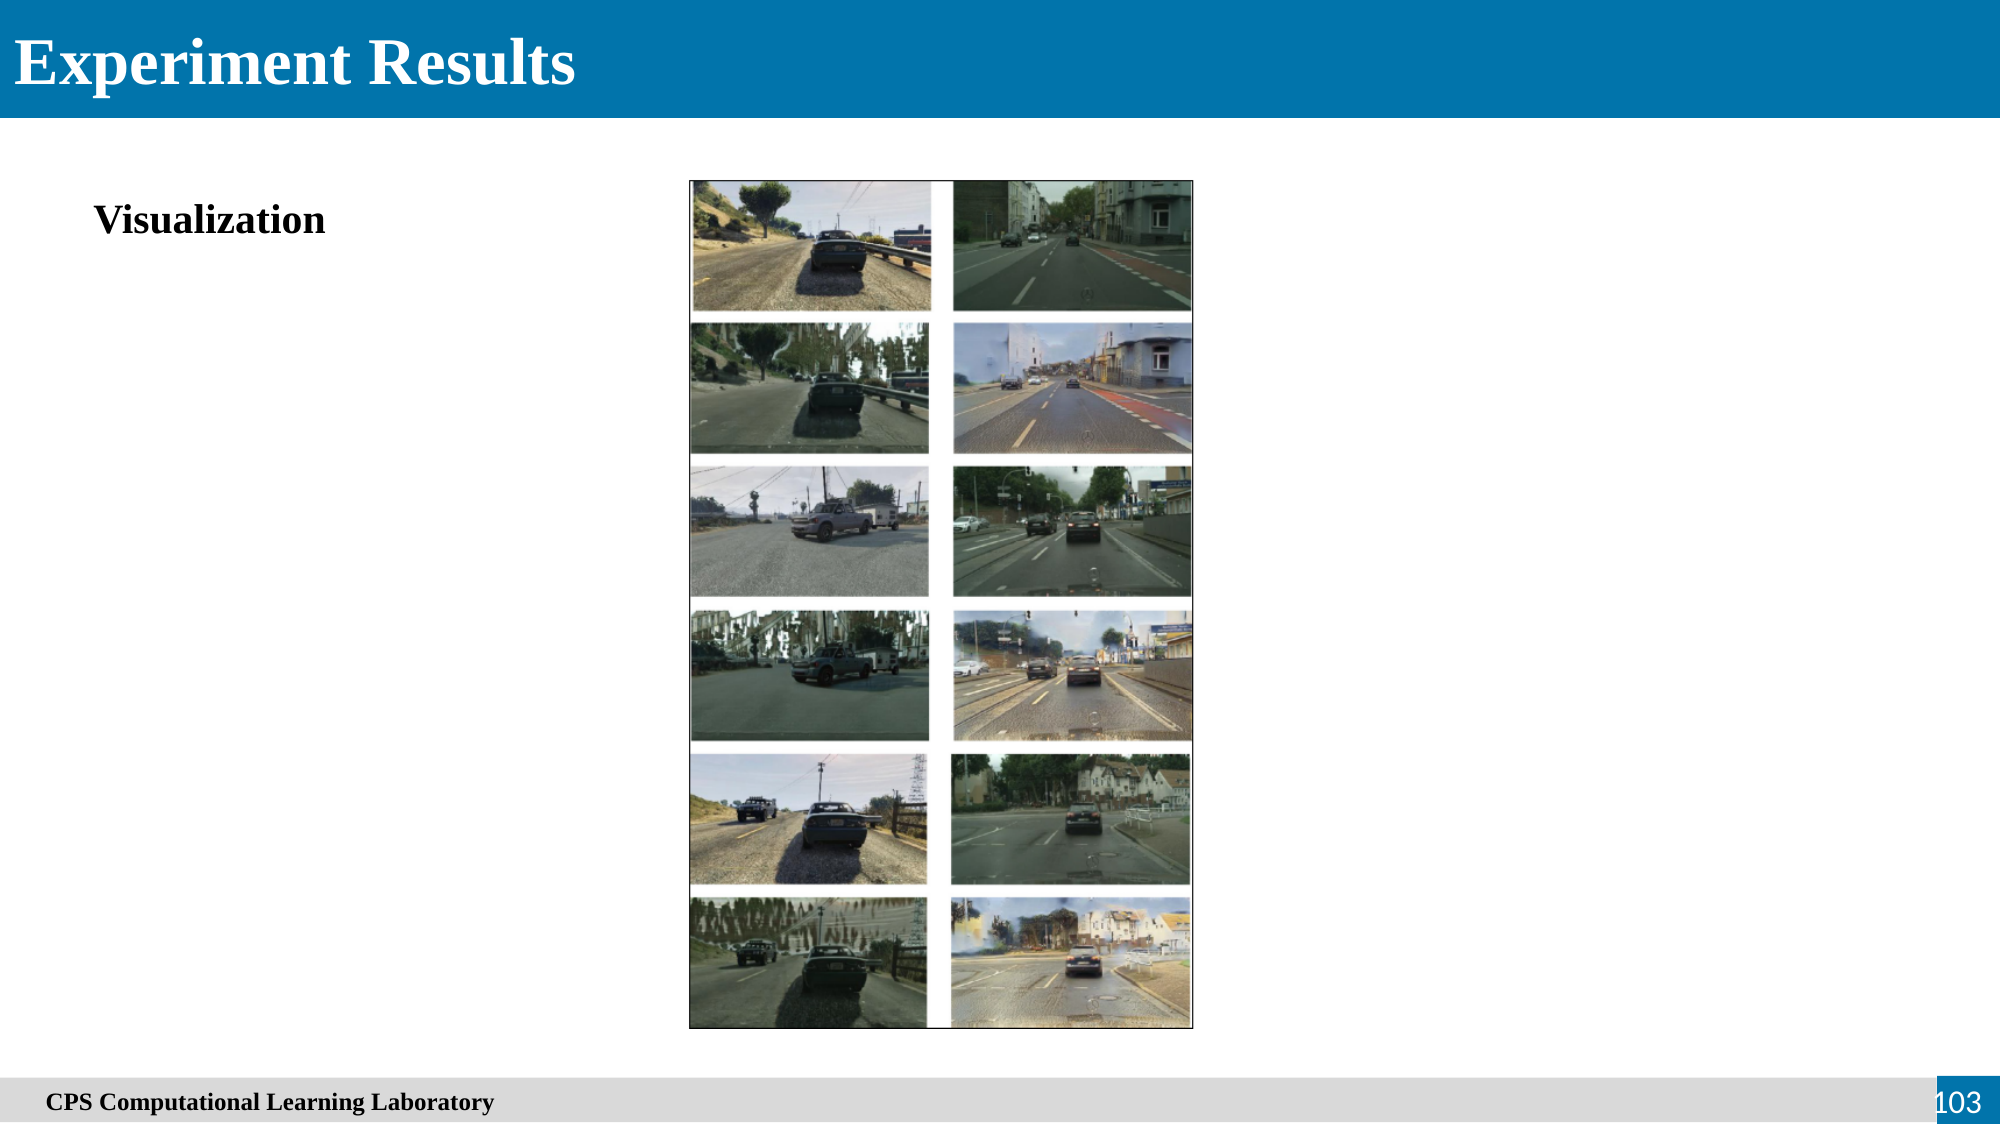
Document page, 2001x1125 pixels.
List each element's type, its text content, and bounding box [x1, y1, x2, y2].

text_box [0, 0, 2000, 119]
text_box Experiment Results [0, 10, 806, 106]
text_box 103 [1903, 1070, 1997, 1074]
picture [680, 172, 1198, 1029]
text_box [0, 1074, 2000, 1125]
text_box Visualization [78, 184, 680, 250]
